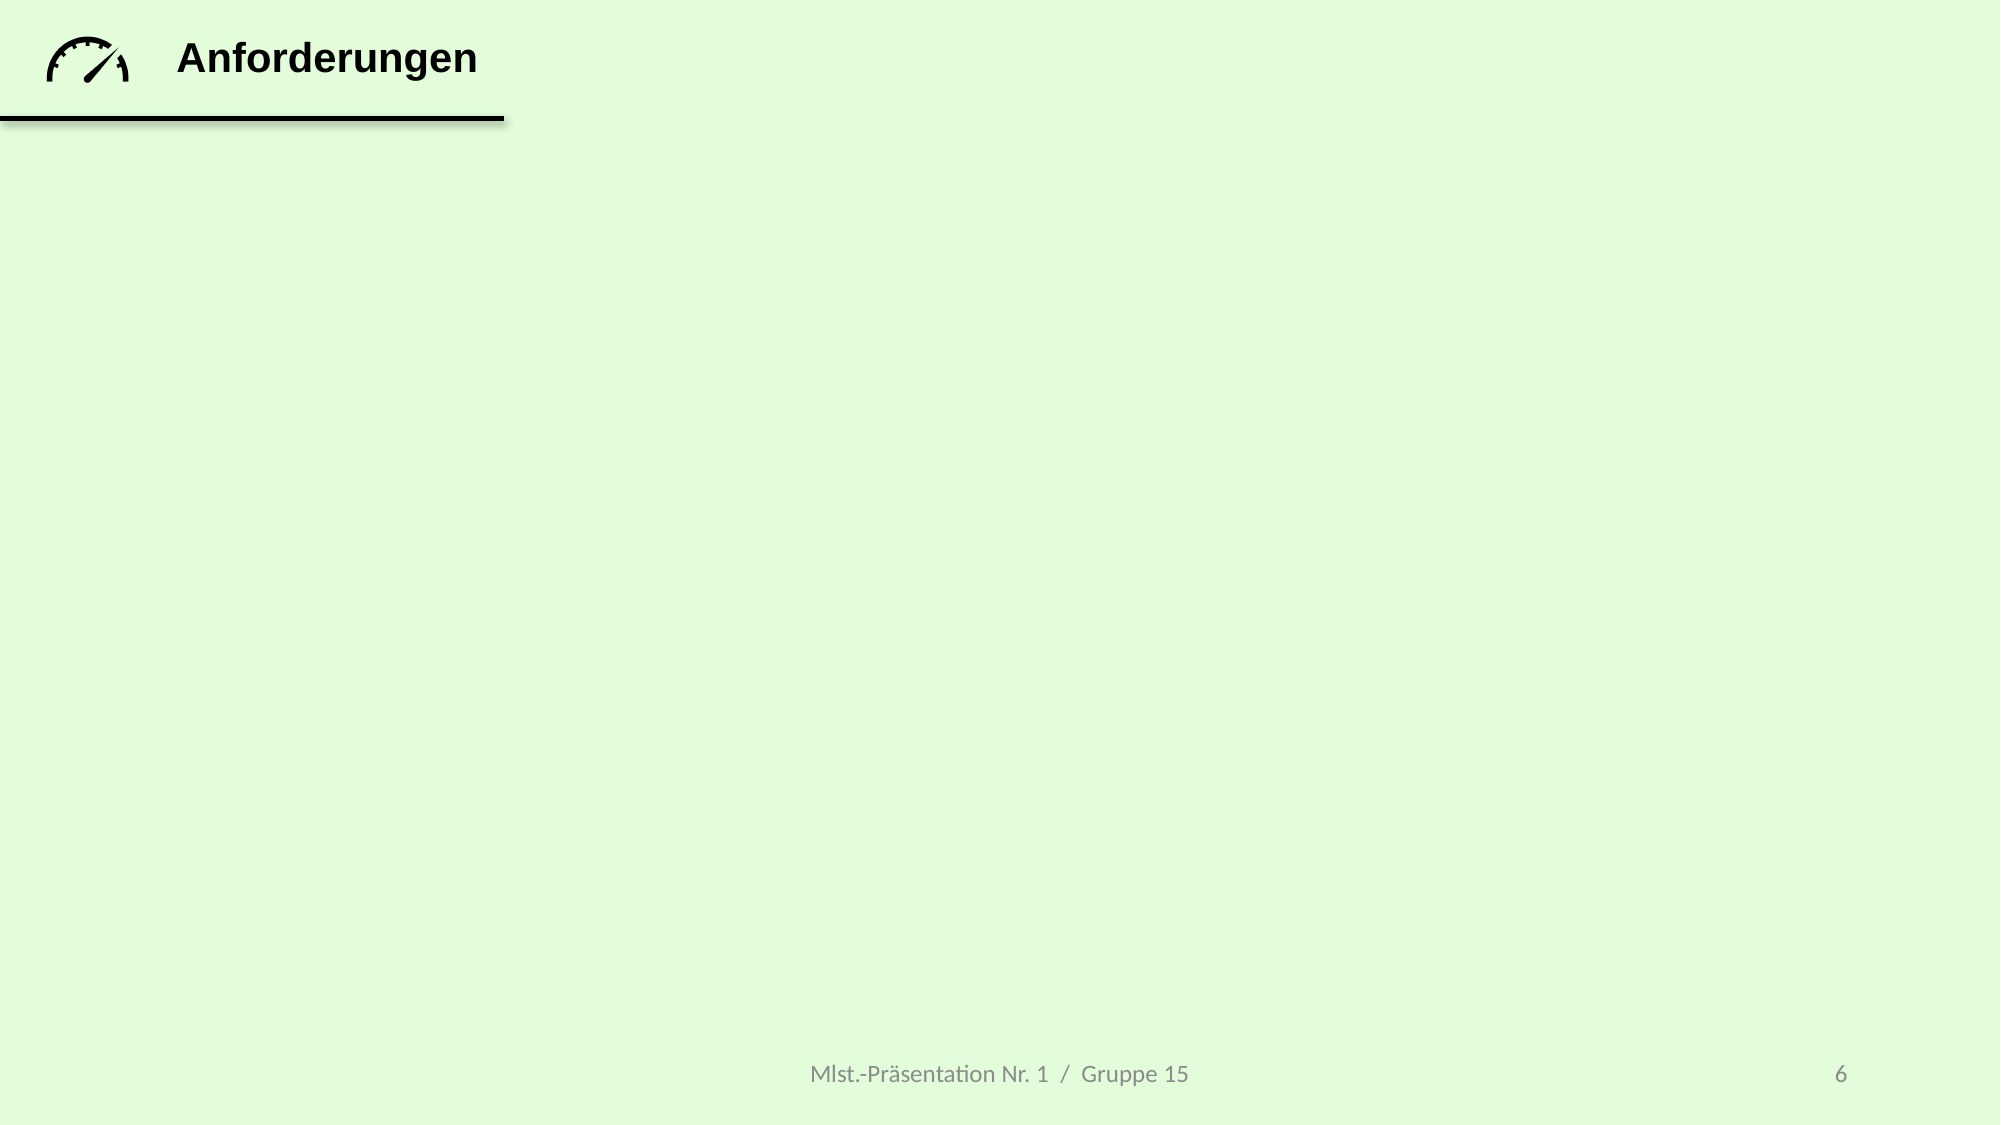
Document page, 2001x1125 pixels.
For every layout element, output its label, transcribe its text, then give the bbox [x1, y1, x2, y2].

picture [43, 14, 132, 104]
footer Mlst.-Präsentation Nr. 1 / Gruppe 15 [662, 1042, 1338, 1103]
slide_number 6 [1412, 1042, 1863, 1103]
title Anforderungen [0, 0, 1725, 119]
